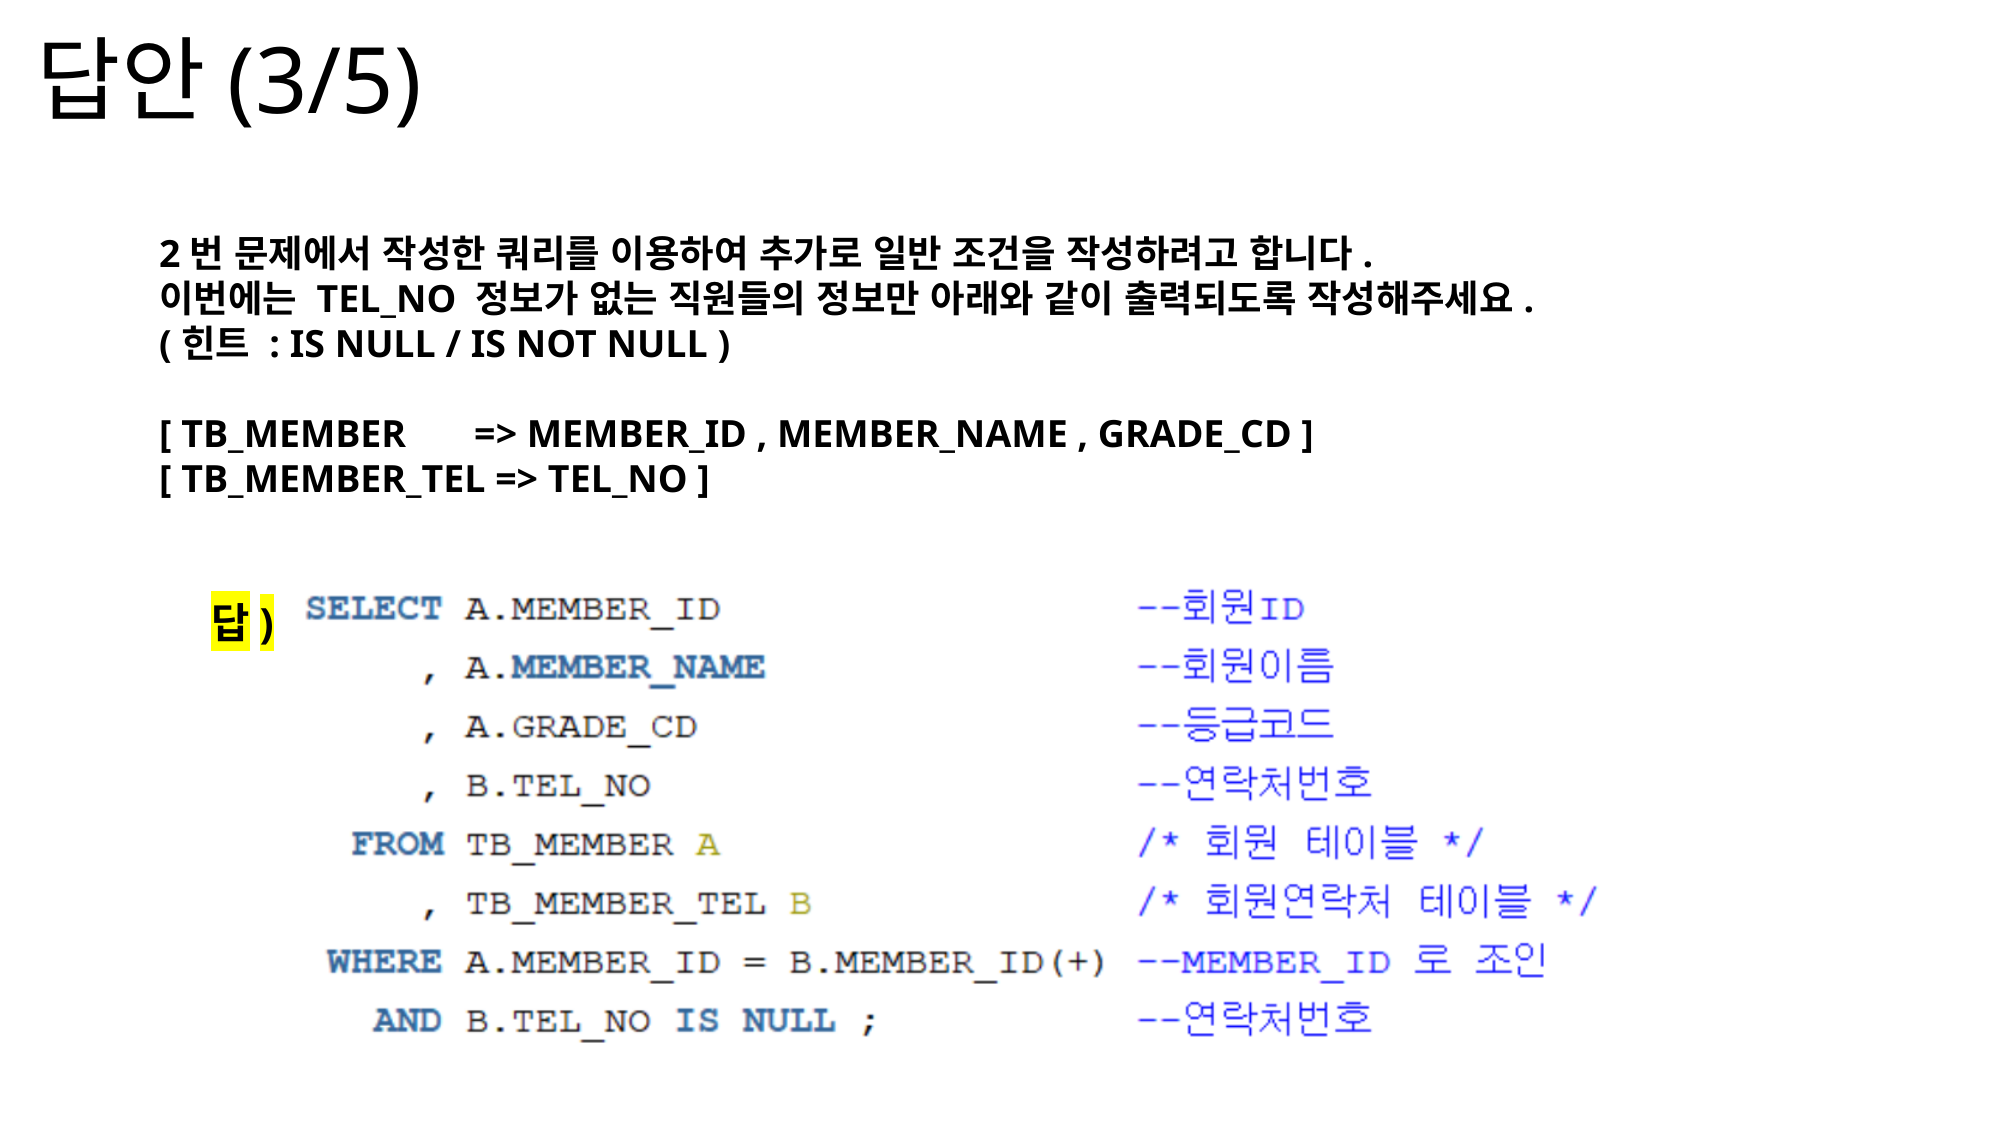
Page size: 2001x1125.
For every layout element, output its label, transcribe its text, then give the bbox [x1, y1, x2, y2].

text_box 답) [196, 589, 290, 655]
text_box 2번 문제에서 작성한 쿼리를 이용하여 추가로 일반 조건을 작성하려고 합니다. 이번에는 TEL_NO 정보가 없는 직원들의 정보만 아래와 같이 출력되도록 작성해주세요. (힌트 : IS NULL / IS NOT NULL ) [ TB_MEMBER => MEMBER_ID , MEMBER_NAME , GRADE_CD ] [ TB_MEMBER_TEL => TEL_NO ] [144, 222, 1856, 553]
title 답안(3/5) [21, 12, 960, 156]
picture [303, 579, 1616, 1056]
